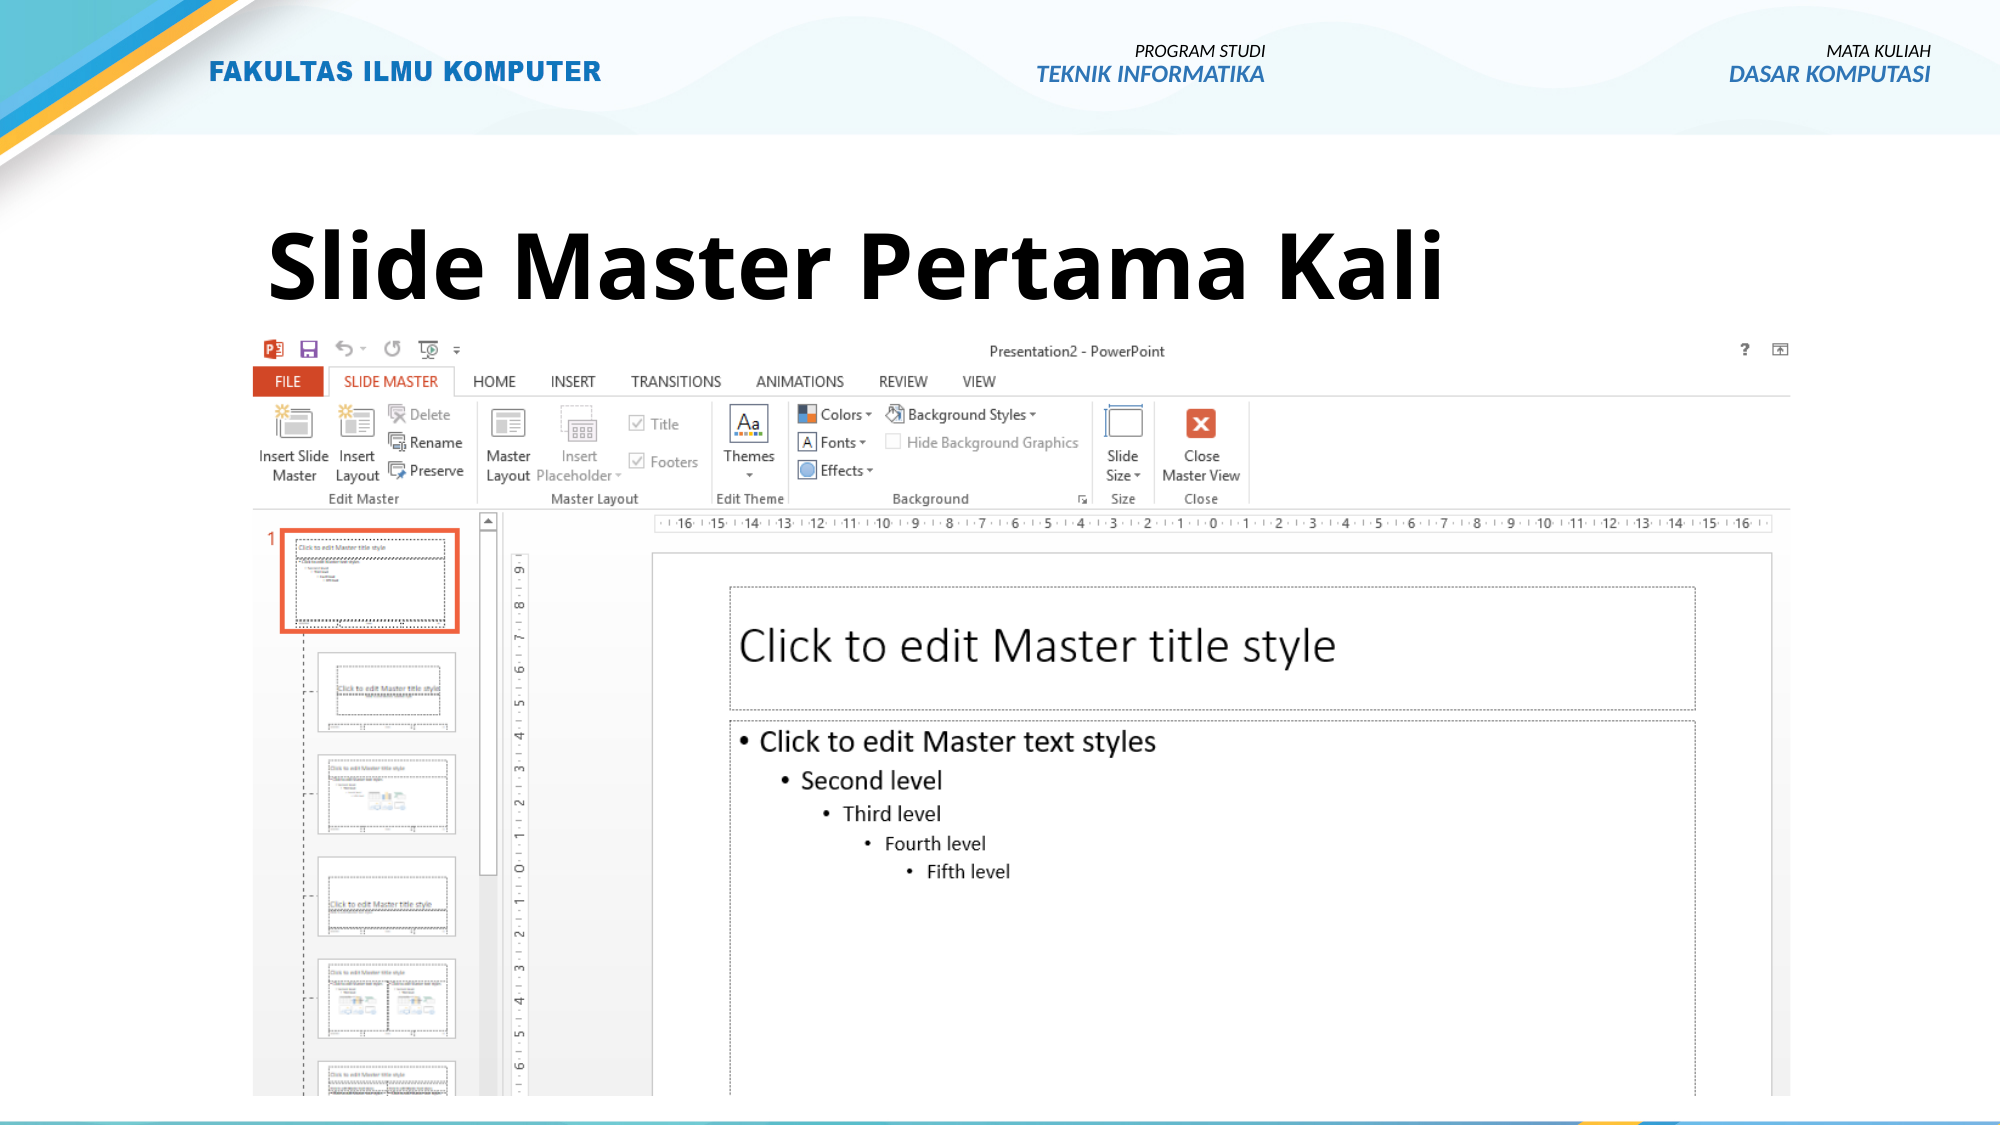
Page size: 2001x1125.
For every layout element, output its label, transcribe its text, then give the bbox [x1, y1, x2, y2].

text_box PROGRAM STUDI TEKNIK INFORMATIKA [904, 33, 1281, 118]
picture [0, 0, 2000, 1125]
title Slide Master Pertama Kali [252, 204, 1852, 337]
text_box MATA KULIAH DASAR KOMPUTASI [1569, 33, 1946, 118]
